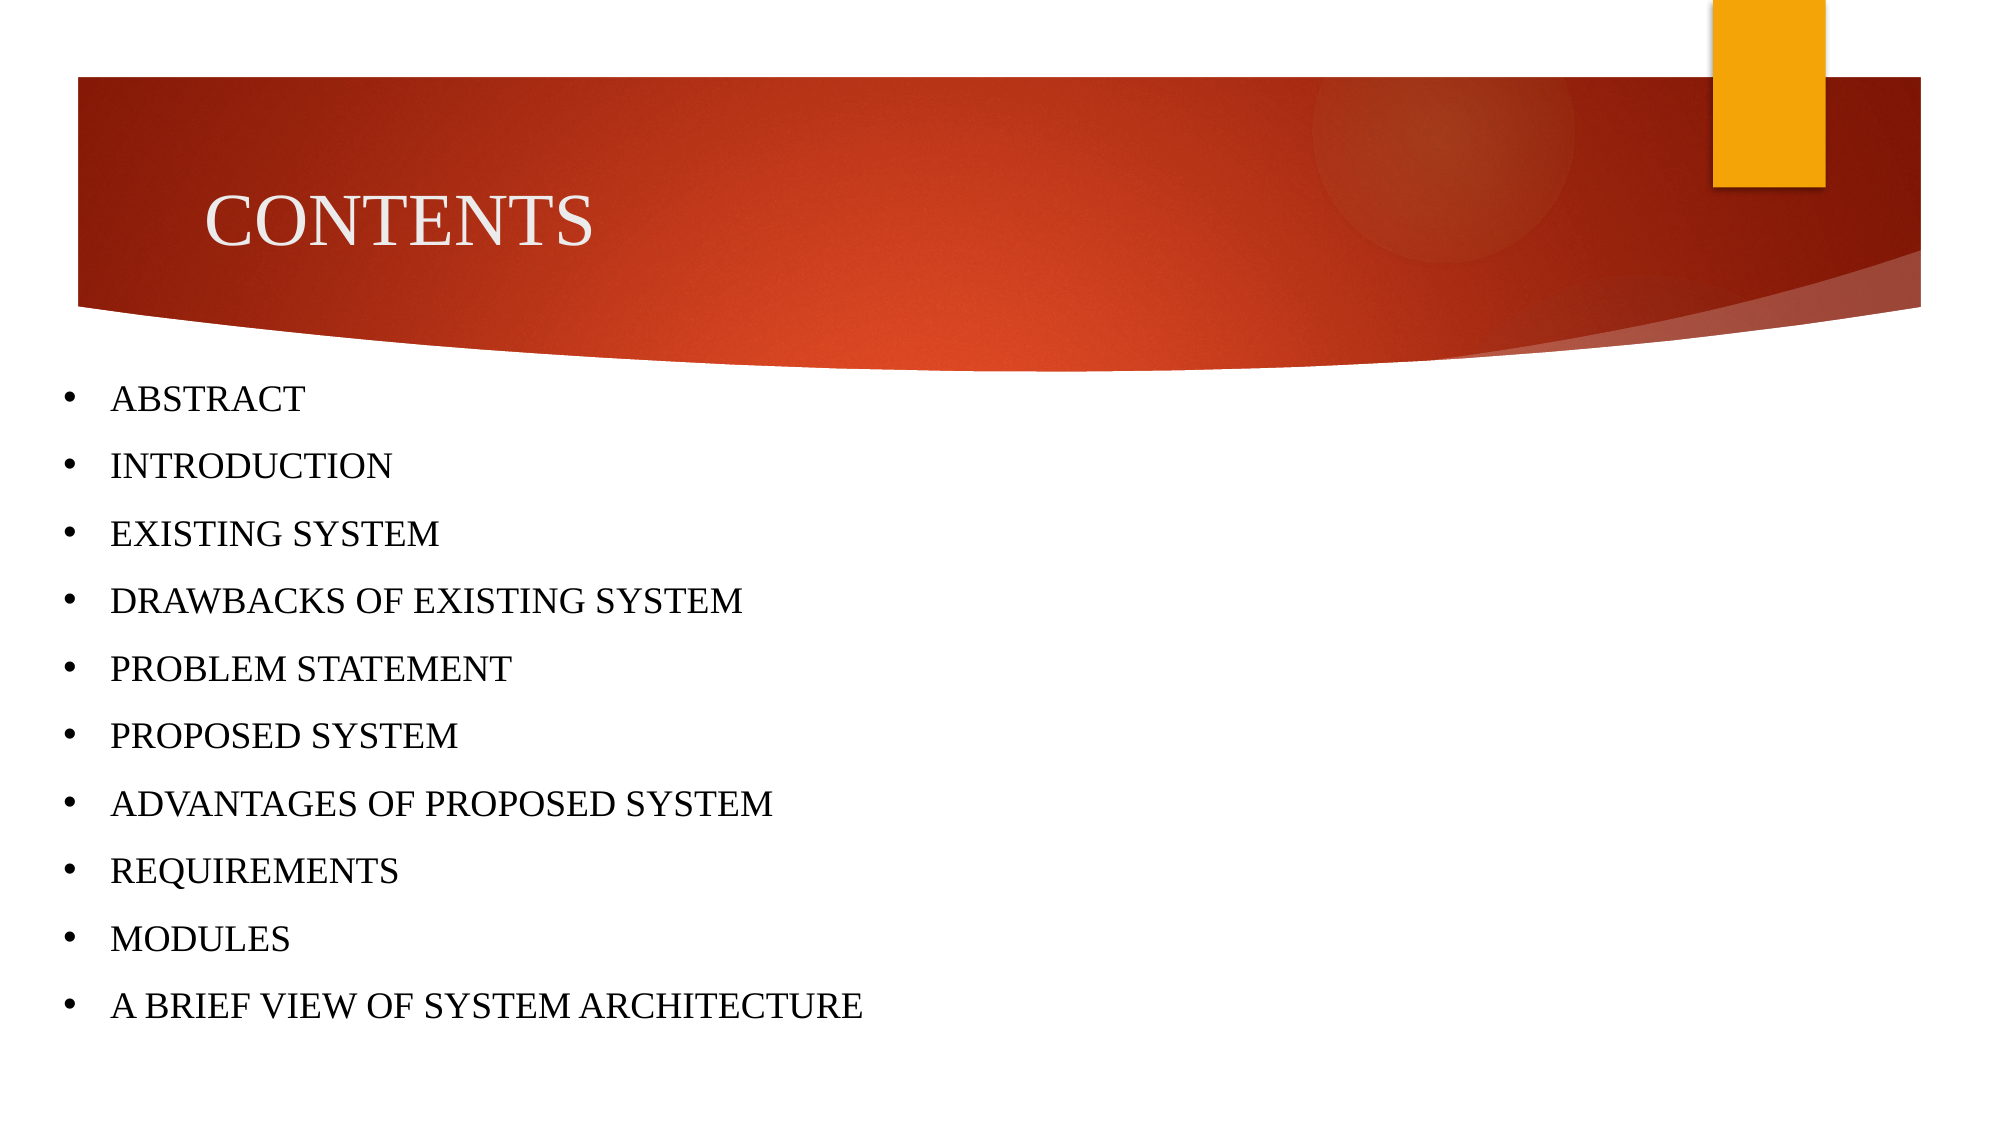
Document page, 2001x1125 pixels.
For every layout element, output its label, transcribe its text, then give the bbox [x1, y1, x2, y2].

title CONTENTS [189, 155, 1627, 275]
text_box ABSTRACT INTRODUCTION EXISTING SYSTEM DRAWBACKS OF EXISTING SYSTEM PROBLEM STATEMENT PROPOSED SYSTEM ADVANTAGES OF PROPOSED SYSTEM REQUIREMENTS MODULES A BRIEF VIEW OF SYSTEM ARCHITECTURE [48, 344, 1431, 1094]
